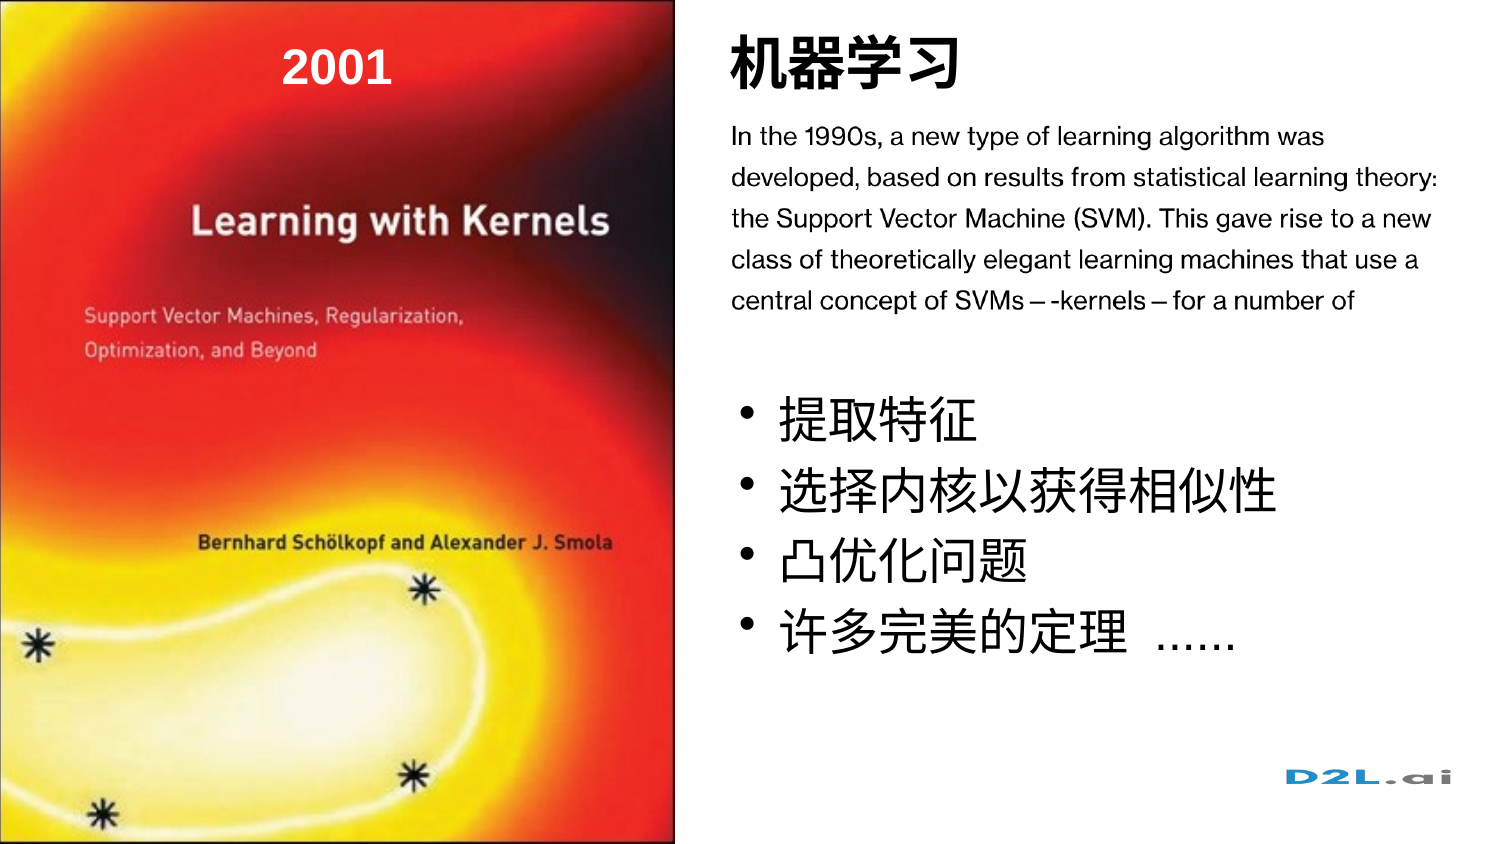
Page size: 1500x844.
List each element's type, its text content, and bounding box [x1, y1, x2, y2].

picture [726, 113, 1451, 315]
title 机器学习 [721, 18, 1500, 109]
picture [0, 0, 676, 844]
list 提取特征 选择内核以获得相似性 凸优化问题 许多完美的定理 ...... [730, 380, 1422, 824]
picture [1422, 745, 1454, 806]
